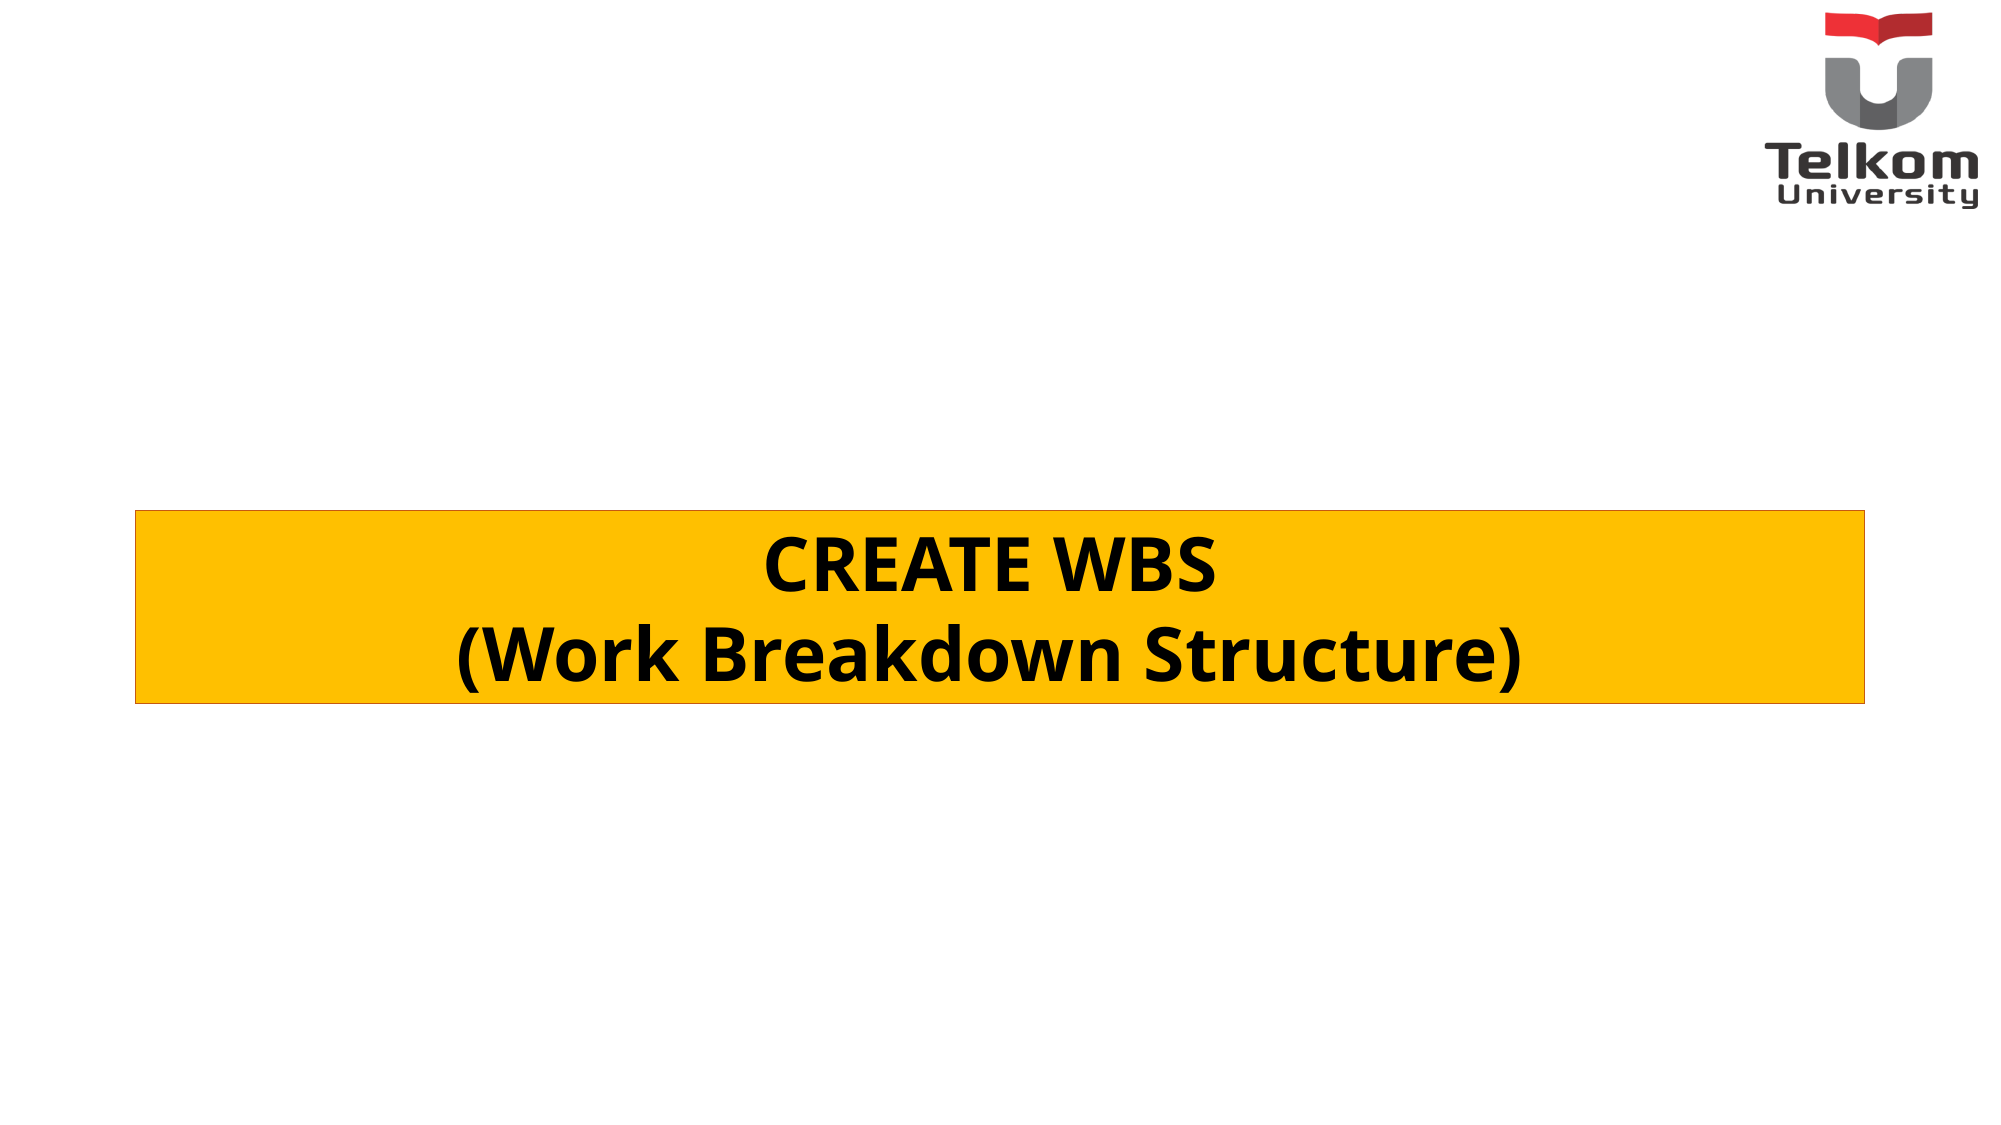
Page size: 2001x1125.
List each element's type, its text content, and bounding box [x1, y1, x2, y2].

text_box CREATE WBS (Work Breakdown Structure) [135, 510, 1865, 704]
picture [1764, 12, 1978, 209]
